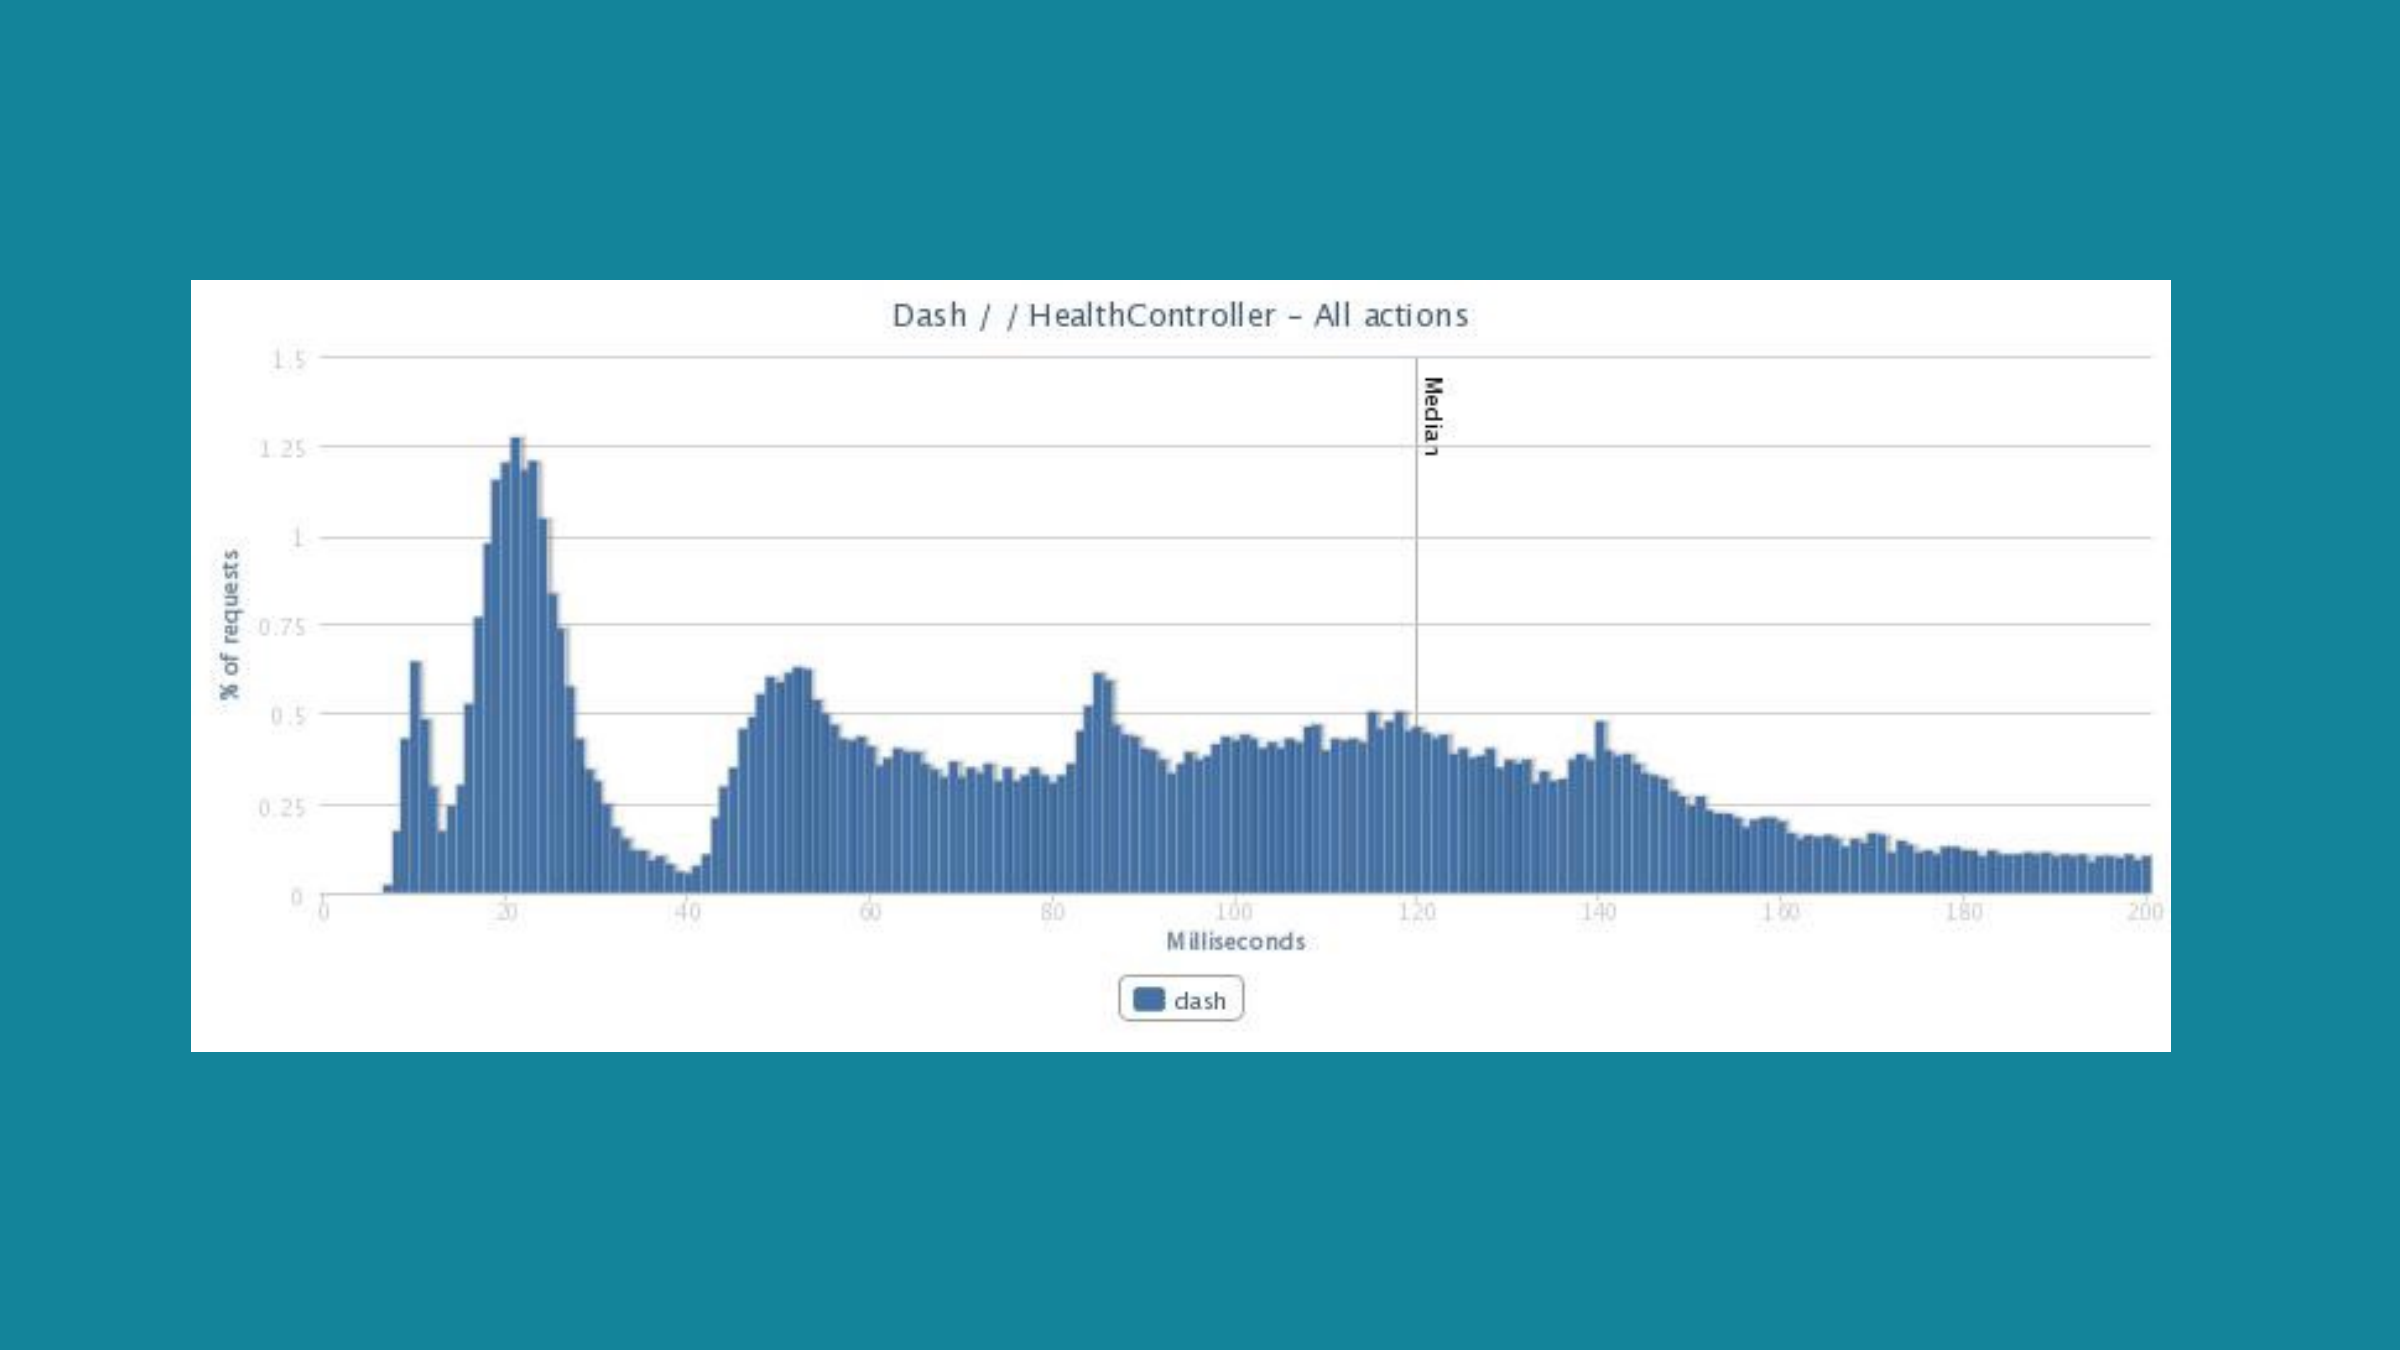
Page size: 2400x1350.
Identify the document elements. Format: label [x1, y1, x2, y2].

picture [191, 279, 2172, 1053]
